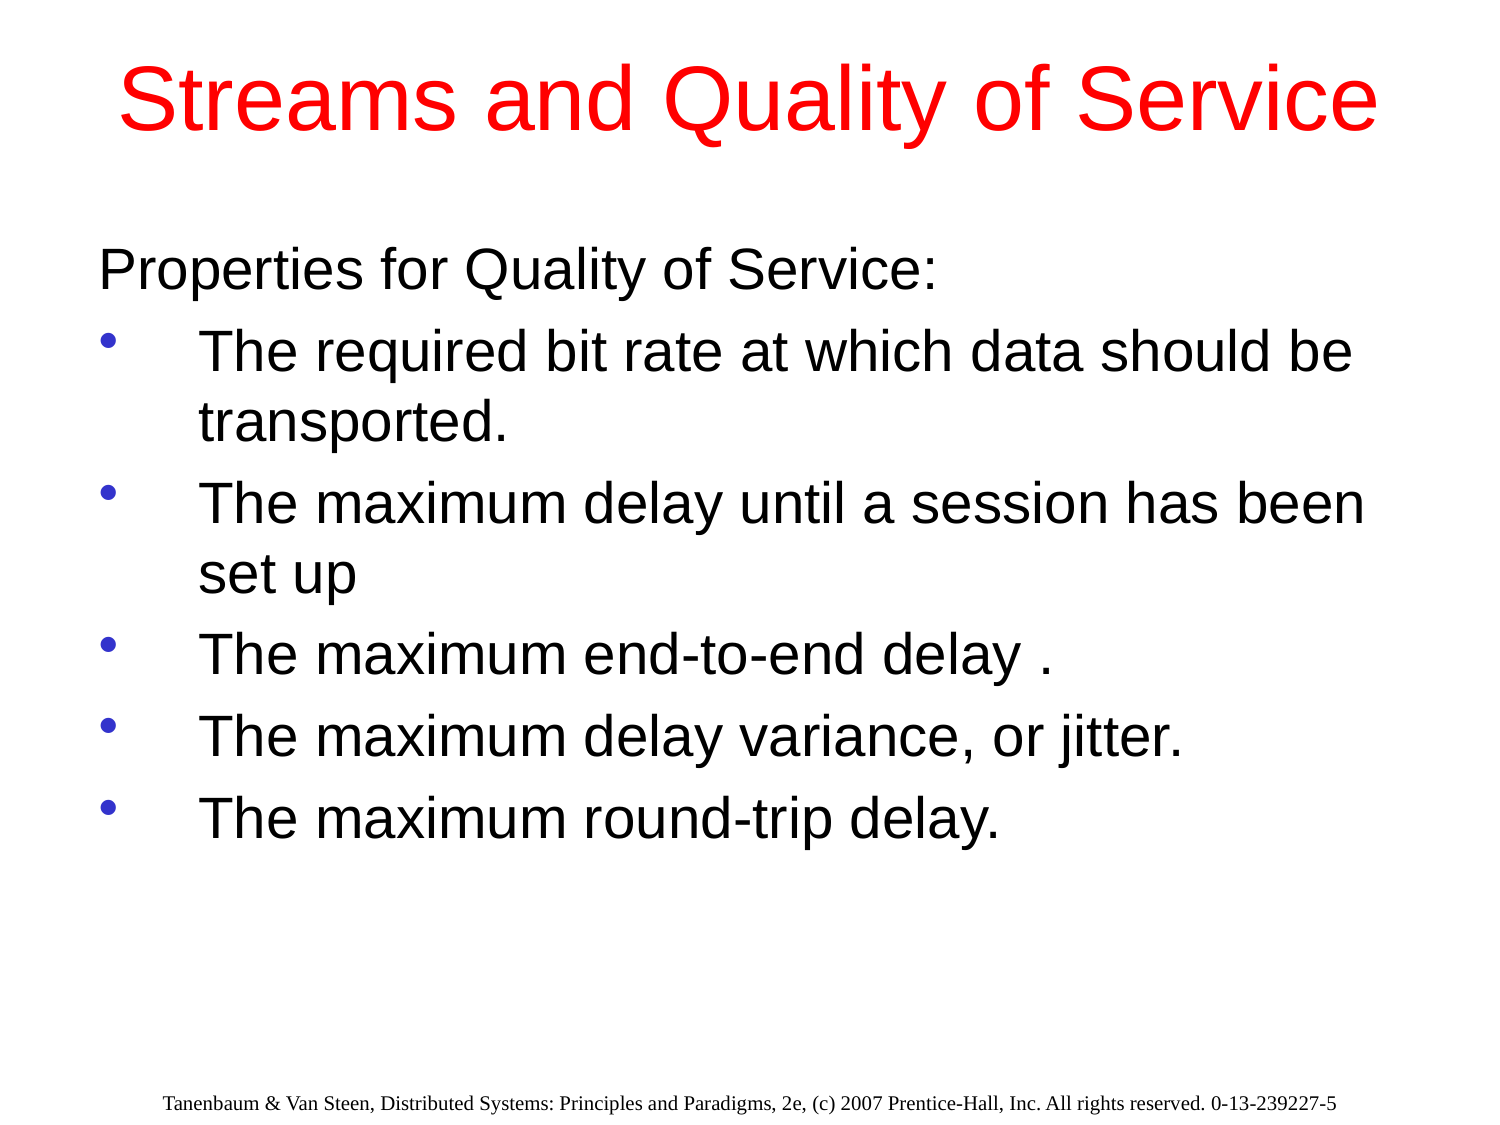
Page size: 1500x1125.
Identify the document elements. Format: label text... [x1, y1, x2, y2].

title Streams and Quality of Service [0, 0, 1500, 188]
footer Tanenbaum & Van Steen, Distributed Systems: Principles and Paradigms, 2e, (c) 2007 Prentice-Hall, Inc. All rights reserved. 0-13-239227-5 [0, 1082, 1500, 1111]
list Properties for Quality of Service: The required bit rate at which data should be transported. The maximum delay until a session has been set up The maximum end-to-end delay . The maximum delay variance, or jitter. The maximum round-trip delay. [83, 223, 1391, 1075]
